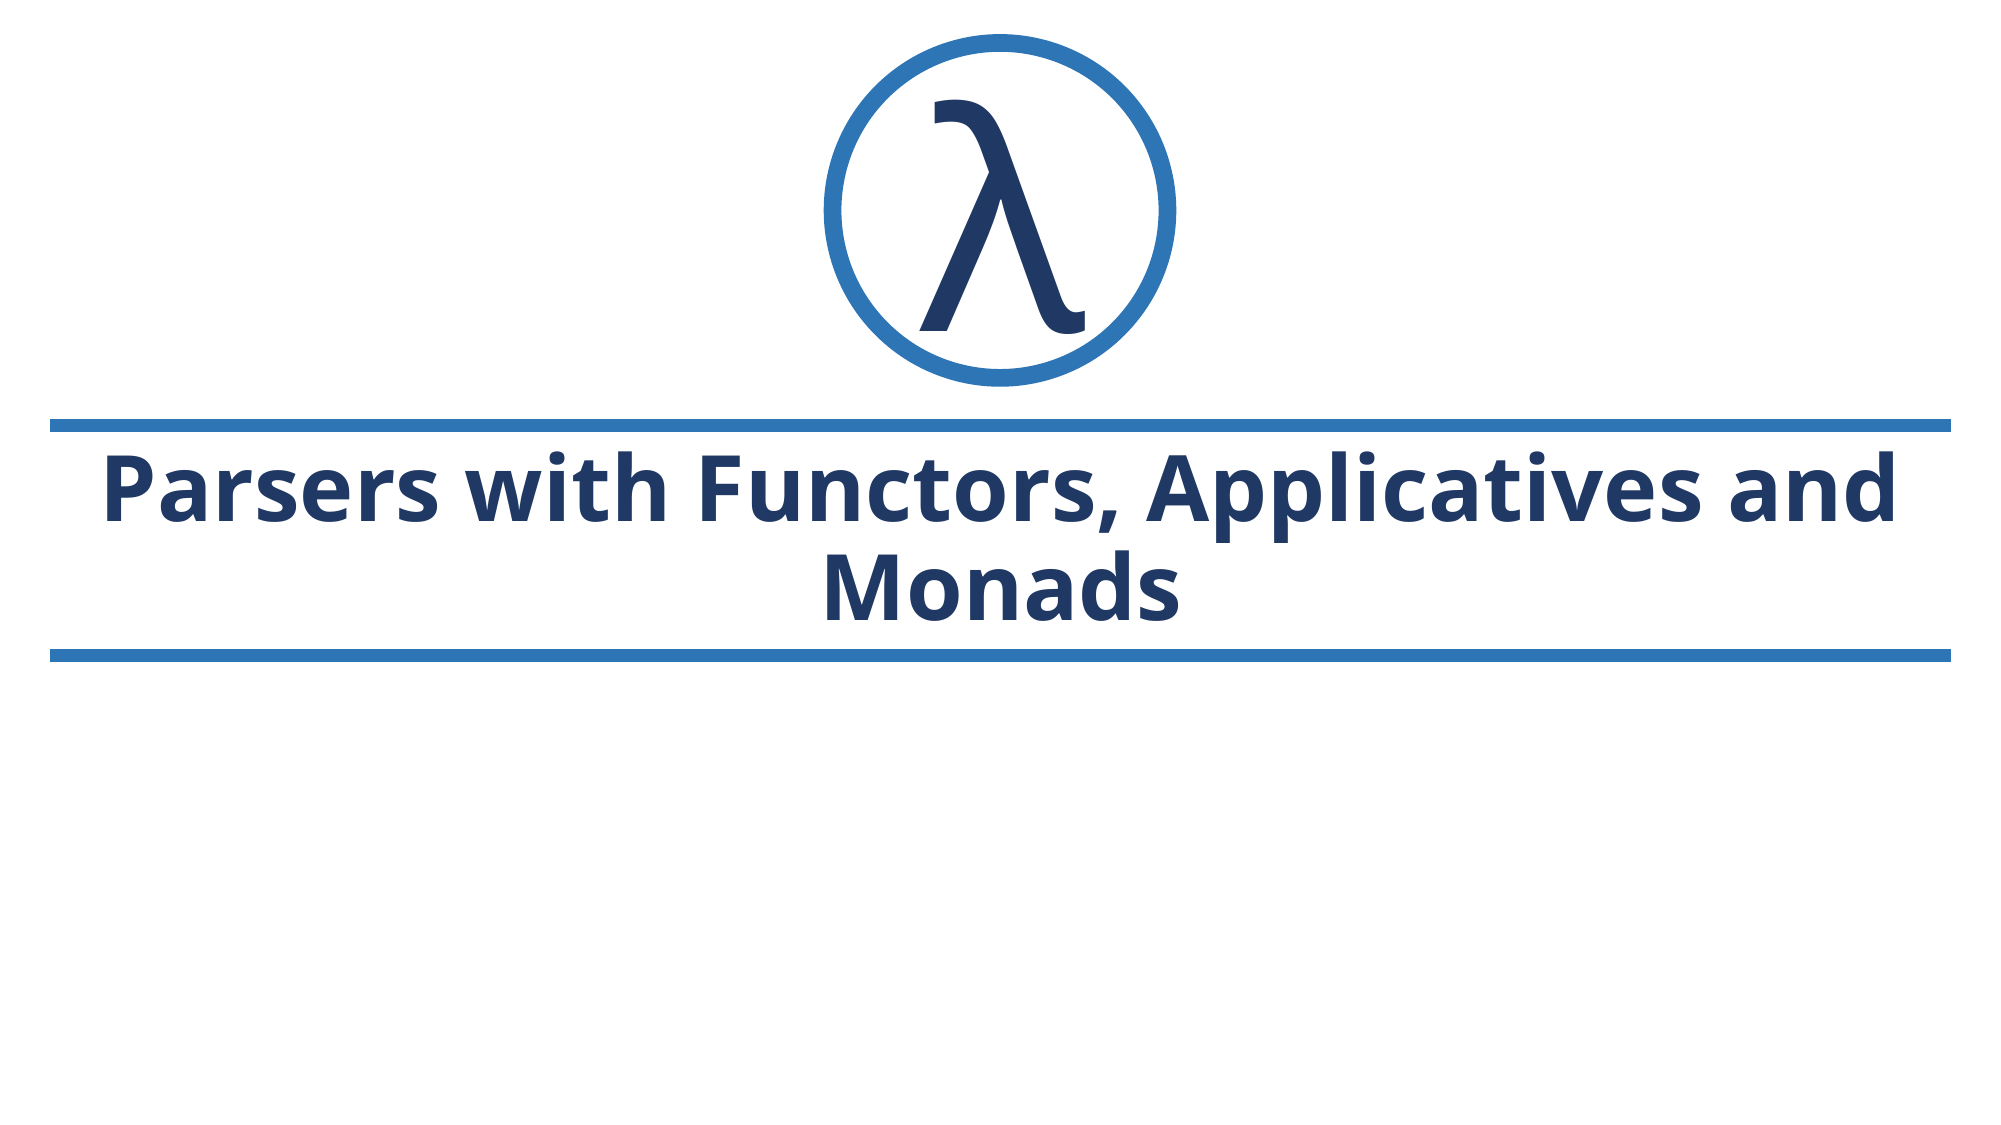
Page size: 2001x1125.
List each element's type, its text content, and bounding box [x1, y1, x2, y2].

title Parsers with Functors, Applicatives and Monads [51, 432, 1952, 651]
